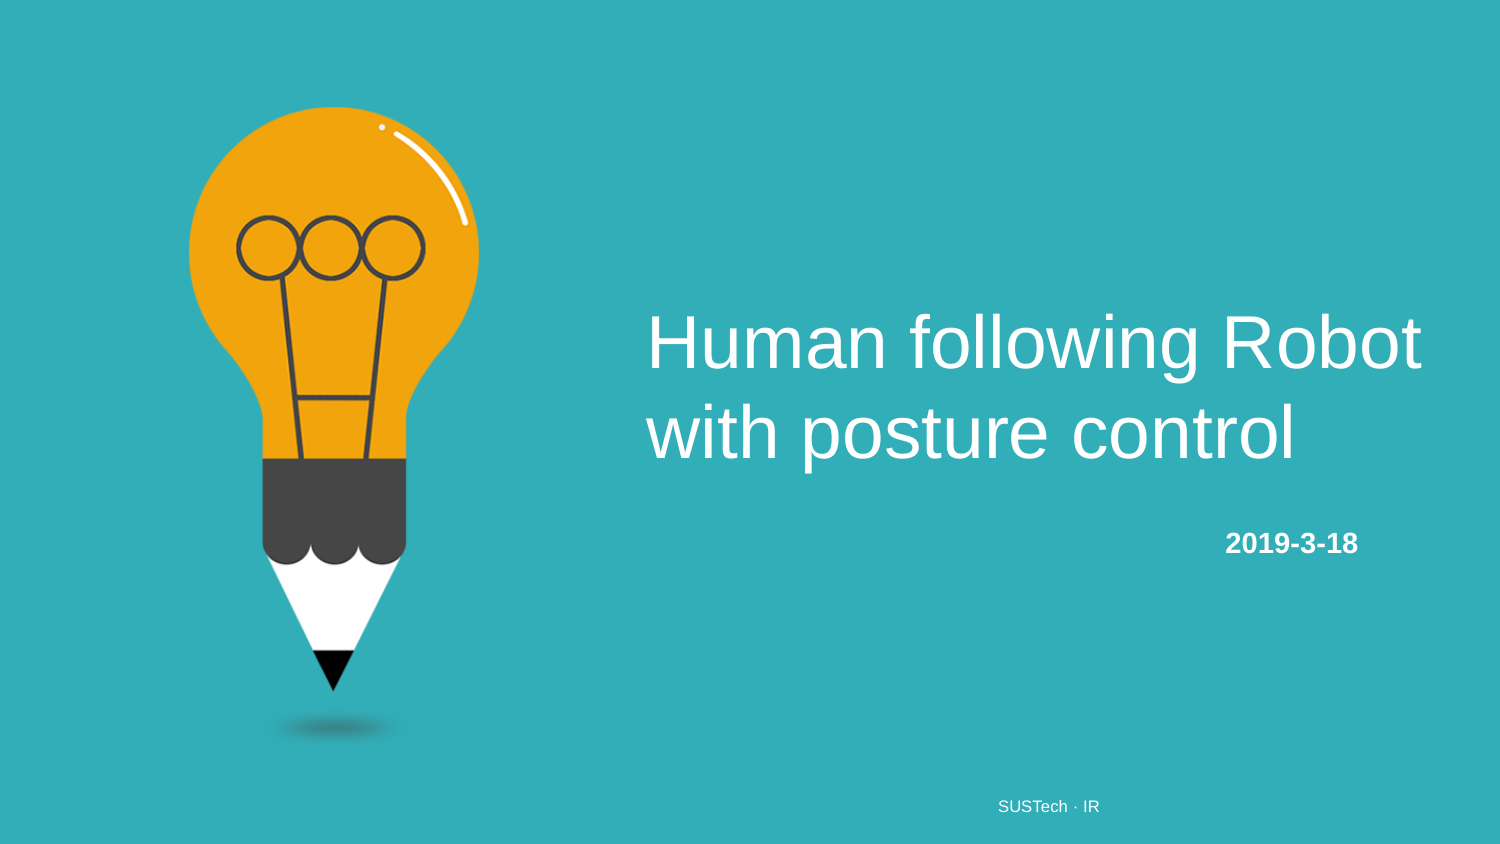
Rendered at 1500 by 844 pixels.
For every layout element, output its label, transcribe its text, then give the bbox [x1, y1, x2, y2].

list Human following Robot with posture control [631, 294, 1500, 472]
list 2019-3-18 [1210, 523, 1459, 596]
text_box SUSTech · IR [983, 787, 1149, 823]
picture [189, 107, 479, 751]
